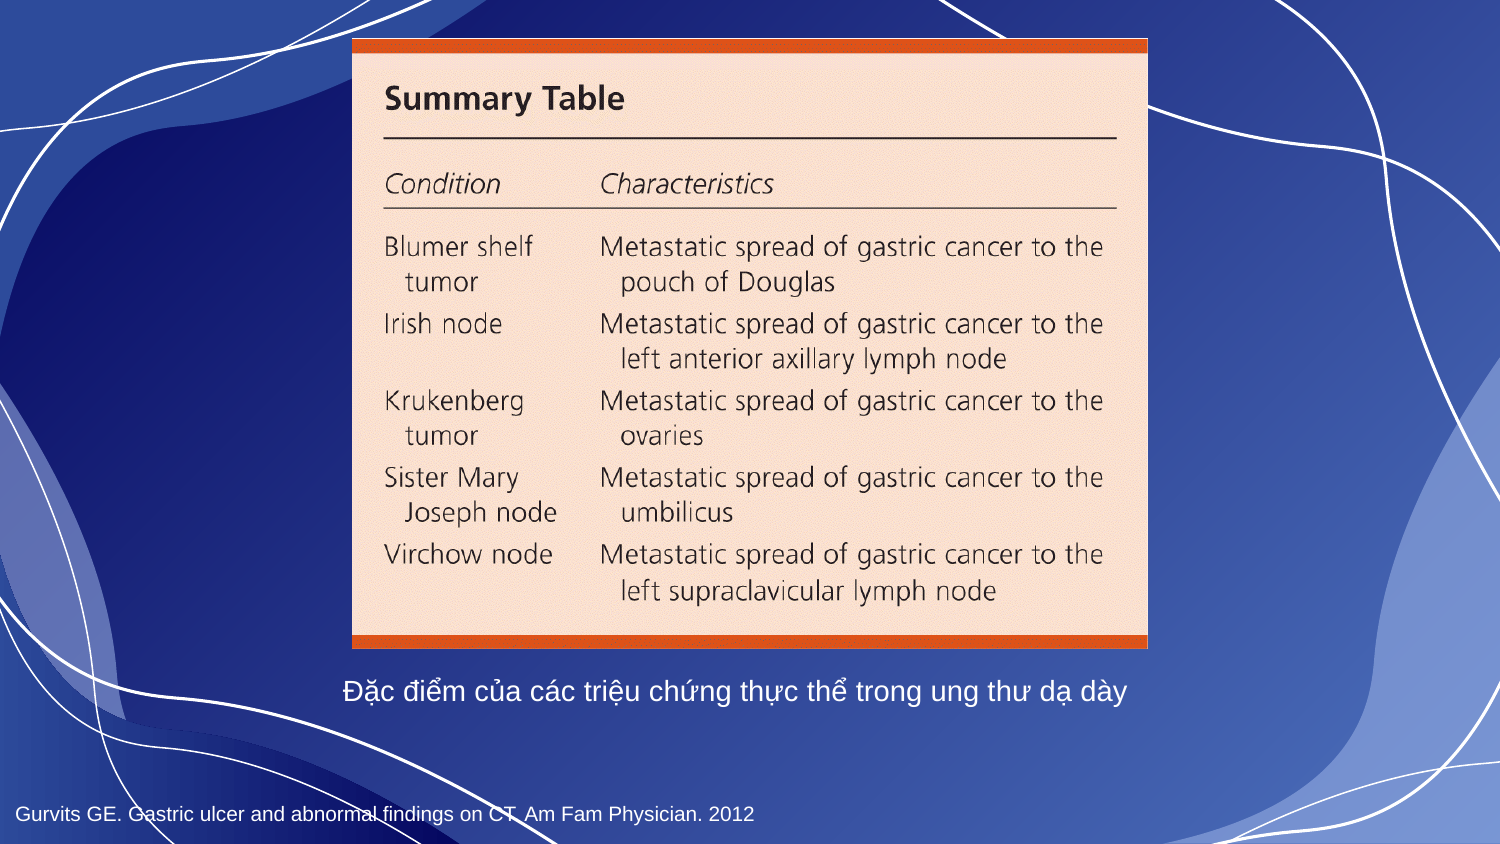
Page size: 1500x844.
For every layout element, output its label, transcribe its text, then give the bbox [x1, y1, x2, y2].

picture [351, 38, 1149, 649]
text_box Đặc điểm của các triệu chứng thực thể trong ung thư dạ dày [327, 664, 1172, 715]
text_box Gurvits GE. Gastric ulcer and abnormal findings on CT. Am Fam Physician. 2012 [0, 793, 844, 834]
